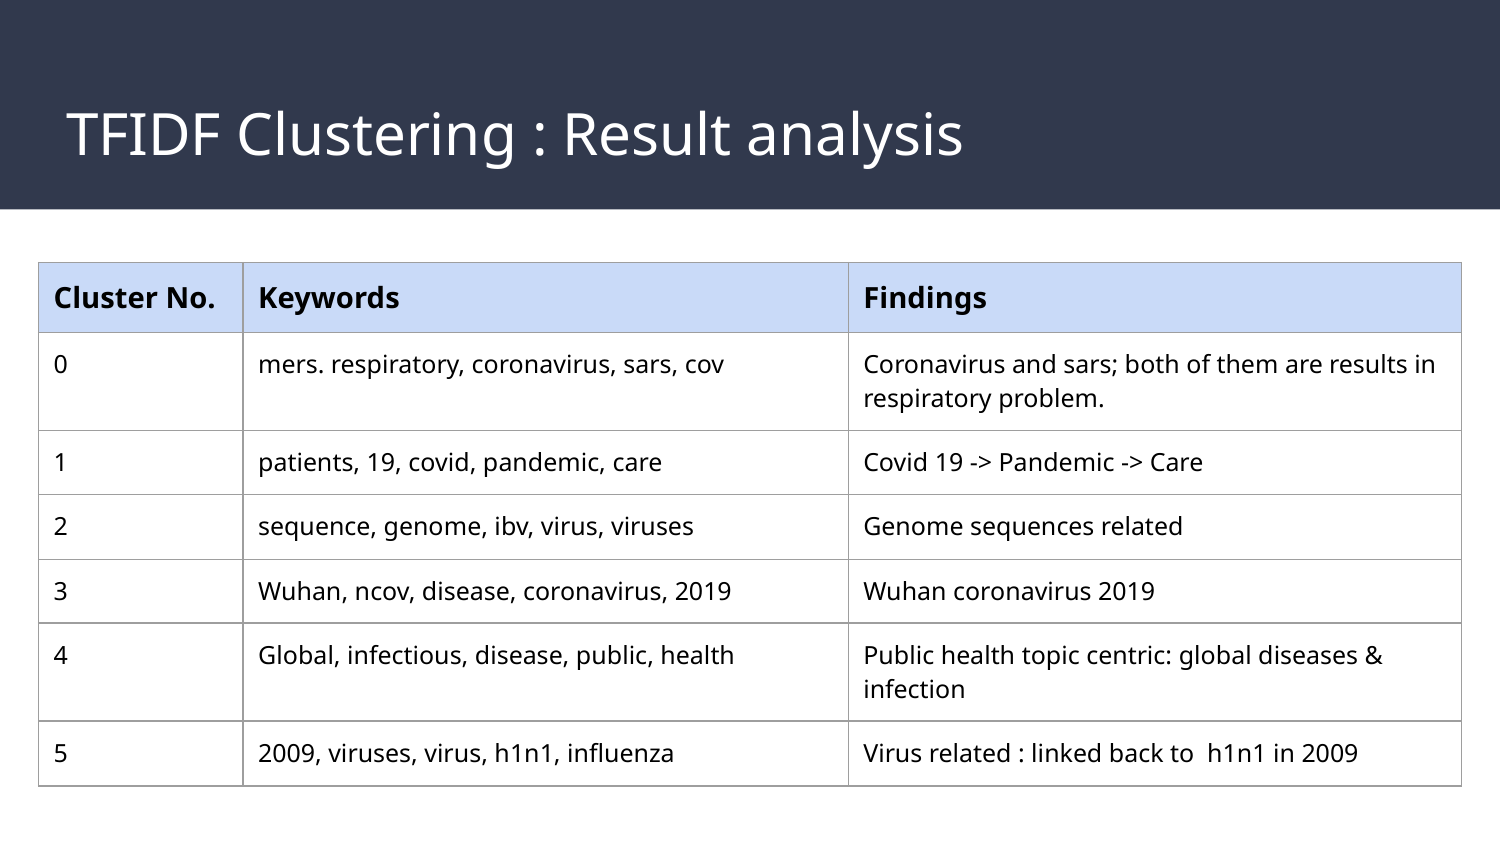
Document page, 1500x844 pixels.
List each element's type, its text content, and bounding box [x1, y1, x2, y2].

table_cell 3 [39, 560, 242, 622]
table_cell patients, 19, covid, pandemic, care [244, 431, 848, 494]
table_header Cluster No. [39, 263, 242, 332]
table_header Keywords [244, 263, 848, 332]
table_cell Virus related : linked back to h1n1 in 2009 [849, 722, 1461, 785]
table_cell Wuhan coronavirus 2019 [849, 560, 1461, 622]
title TFIDF Clustering : Result analysis [51, 82, 1449, 185]
table_cell sequence, genome, ibv, virus, viruses [244, 495, 848, 559]
table_cell Covid 19 -> Pandemic -> Care [849, 431, 1461, 494]
table_cell 1 [39, 431, 242, 494]
table_cell 0 [39, 333, 242, 430]
table_cell 5 [39, 722, 242, 785]
table_cell mers. respiratory, coronavirus, sars, cov [244, 333, 848, 430]
table_cell Public health topic centric: global diseases & infection [849, 624, 1461, 720]
table_header Findings [849, 263, 1461, 332]
table_cell 2009, viruses, virus, h1n1, influenza [244, 722, 848, 785]
table_cell Genome sequences related [849, 495, 1461, 559]
table_cell Wuhan, ncov, disease, coronavirus, 2019 [244, 560, 848, 622]
table_cell Coronavirus and sars; both of them are results in respiratory problem. [849, 333, 1461, 430]
table_cell Global, infectious, disease, public, health [244, 624, 848, 720]
table_cell 4 [39, 624, 242, 720]
table_cell 2 [39, 495, 242, 559]
